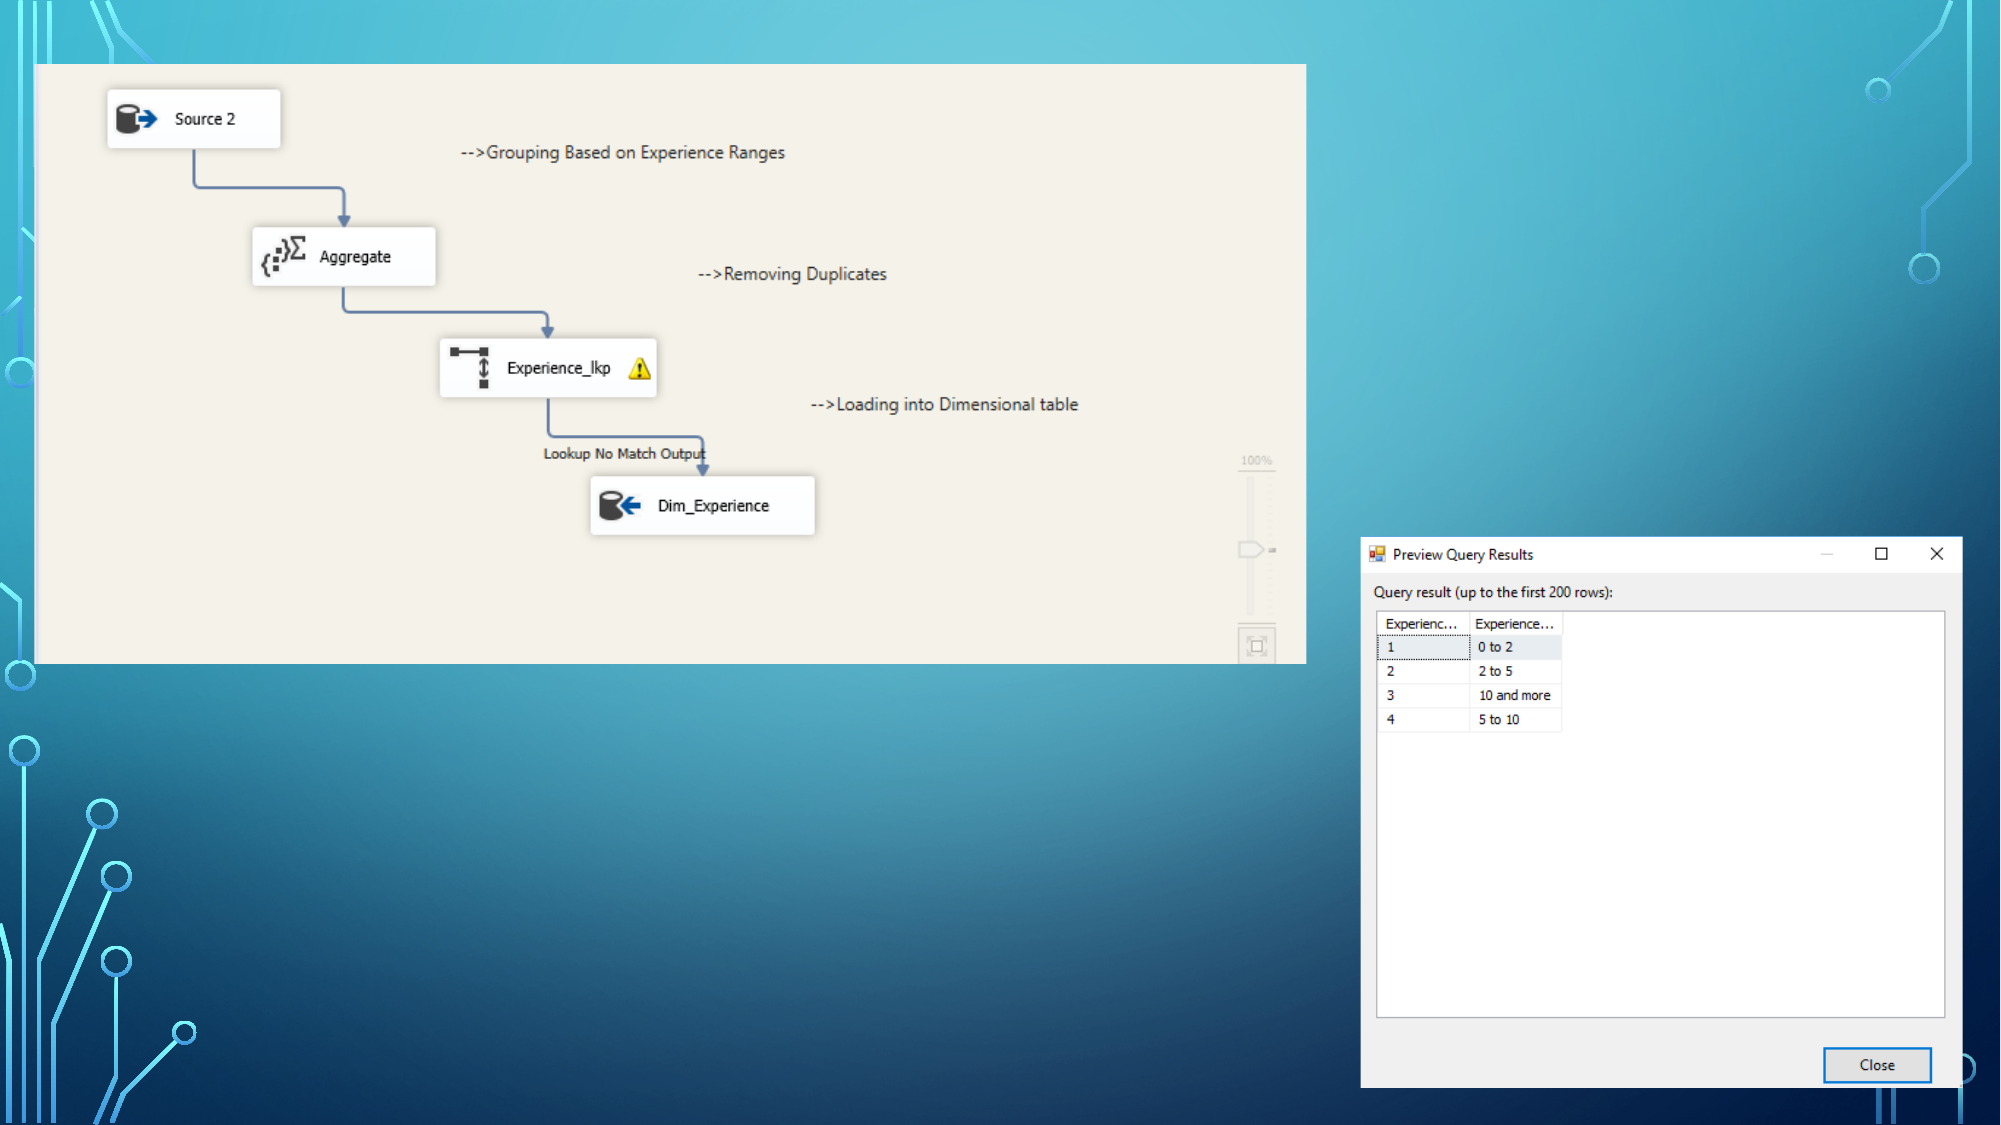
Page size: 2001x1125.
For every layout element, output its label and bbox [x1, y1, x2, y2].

picture [1360, 536, 1963, 1089]
picture [34, 64, 1307, 664]
